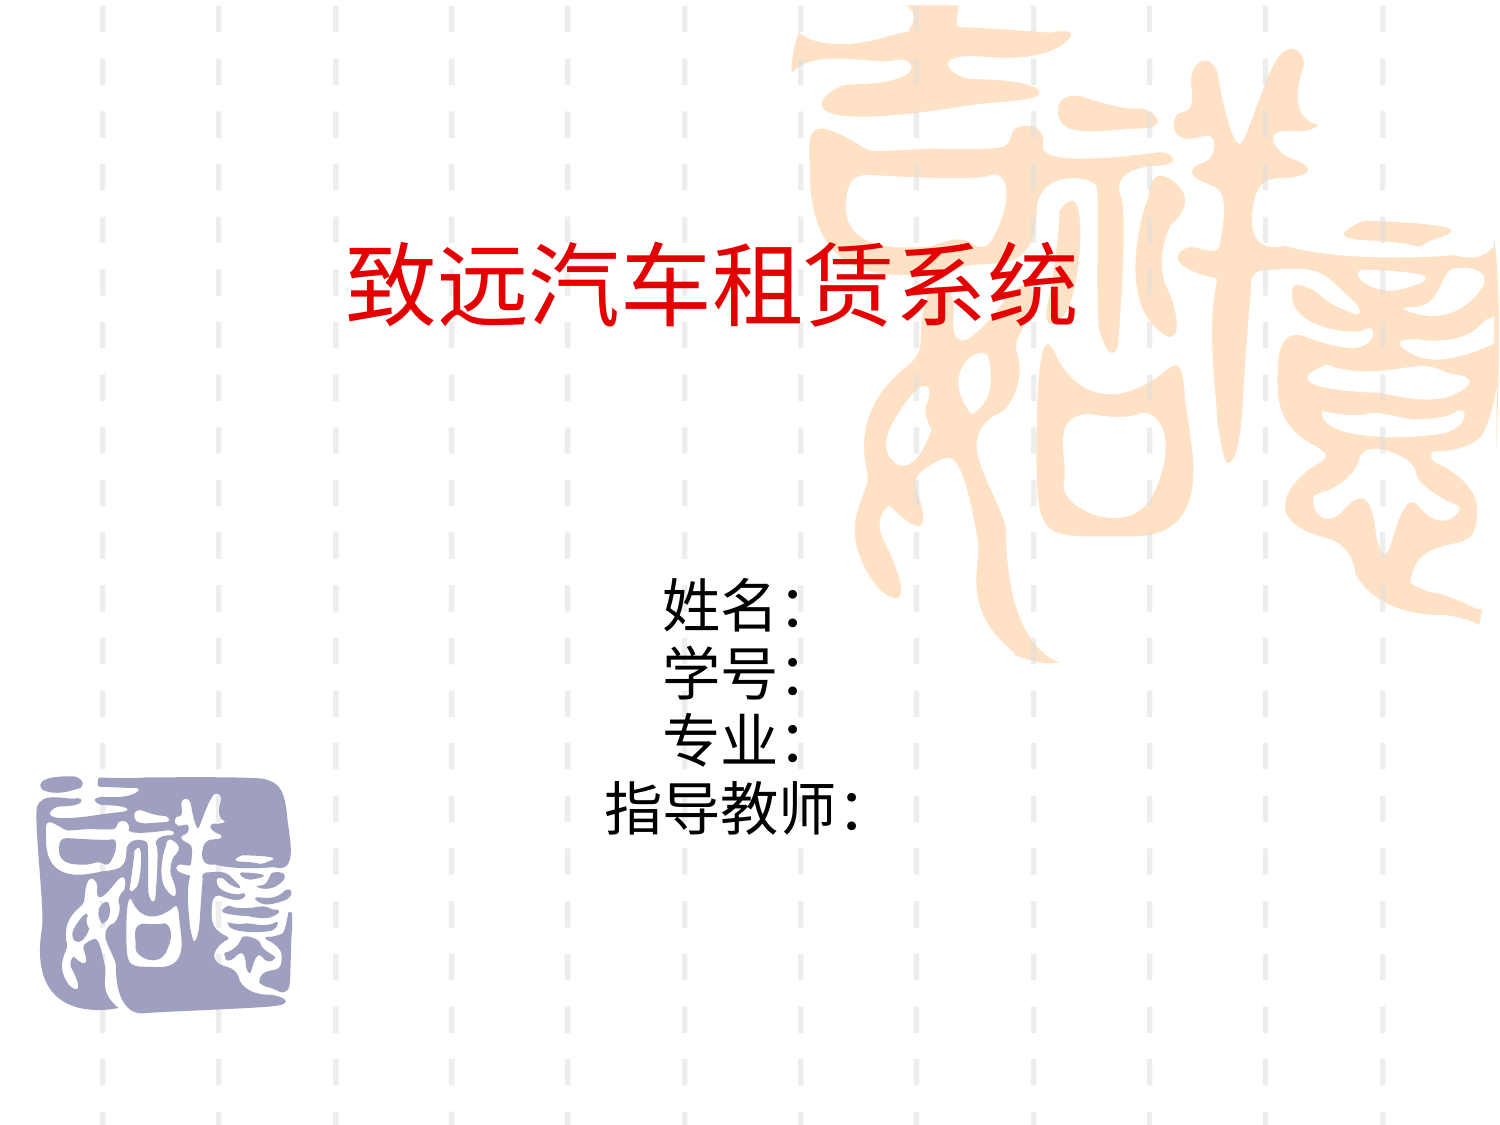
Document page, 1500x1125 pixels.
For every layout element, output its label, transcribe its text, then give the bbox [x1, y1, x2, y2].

subtitle 姓名： 学号： 专业： 指导教师： [224, 574, 1276, 863]
title 致远汽车租赁系统 [74, 162, 1351, 404]
